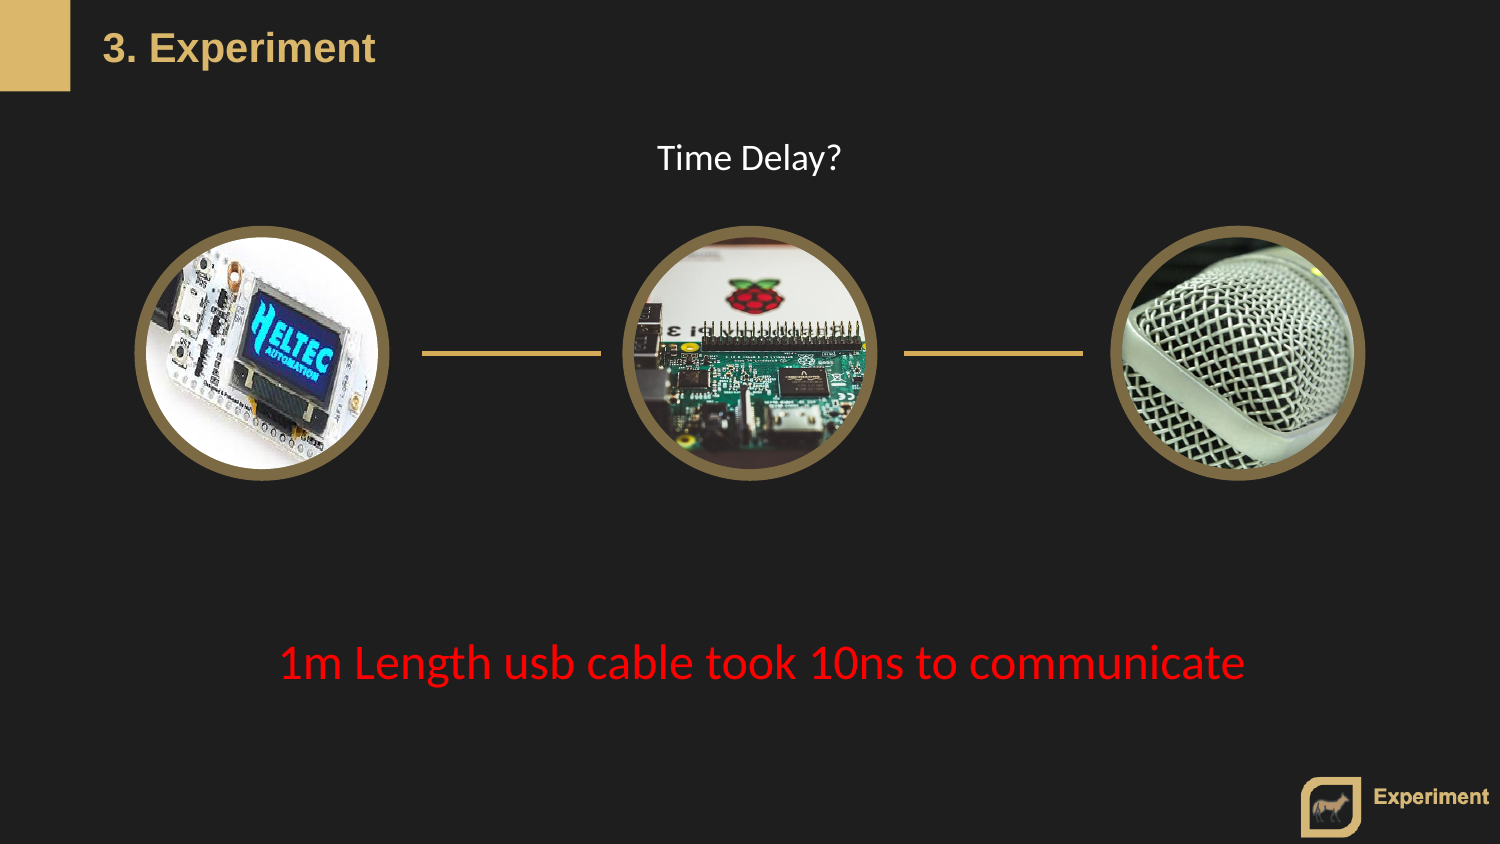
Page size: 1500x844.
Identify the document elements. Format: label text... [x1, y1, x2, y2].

picture [145, 237, 379, 470]
text_box [383, 313, 390, 394]
text_box 1m Length usb cable took 10ns to communicate [180, 614, 1343, 705]
text_box [871, 313, 878, 394]
picture [1121, 237, 1355, 470]
picture [1291, 769, 1500, 844]
text_box [1359, 313, 1366, 394]
text_box Time Delay? [552, 117, 948, 193]
text_box [214, 225, 310, 235]
text_box [622, 316, 628, 391]
text_box [1110, 315, 1116, 391]
text_box [134, 316, 140, 391]
picture [633, 237, 867, 470]
text_box [702, 225, 798, 235]
text_box [0, 0, 71, 92]
text_box [1190, 225, 1286, 235]
text_box 3. Experiment [87, 12, 718, 78]
